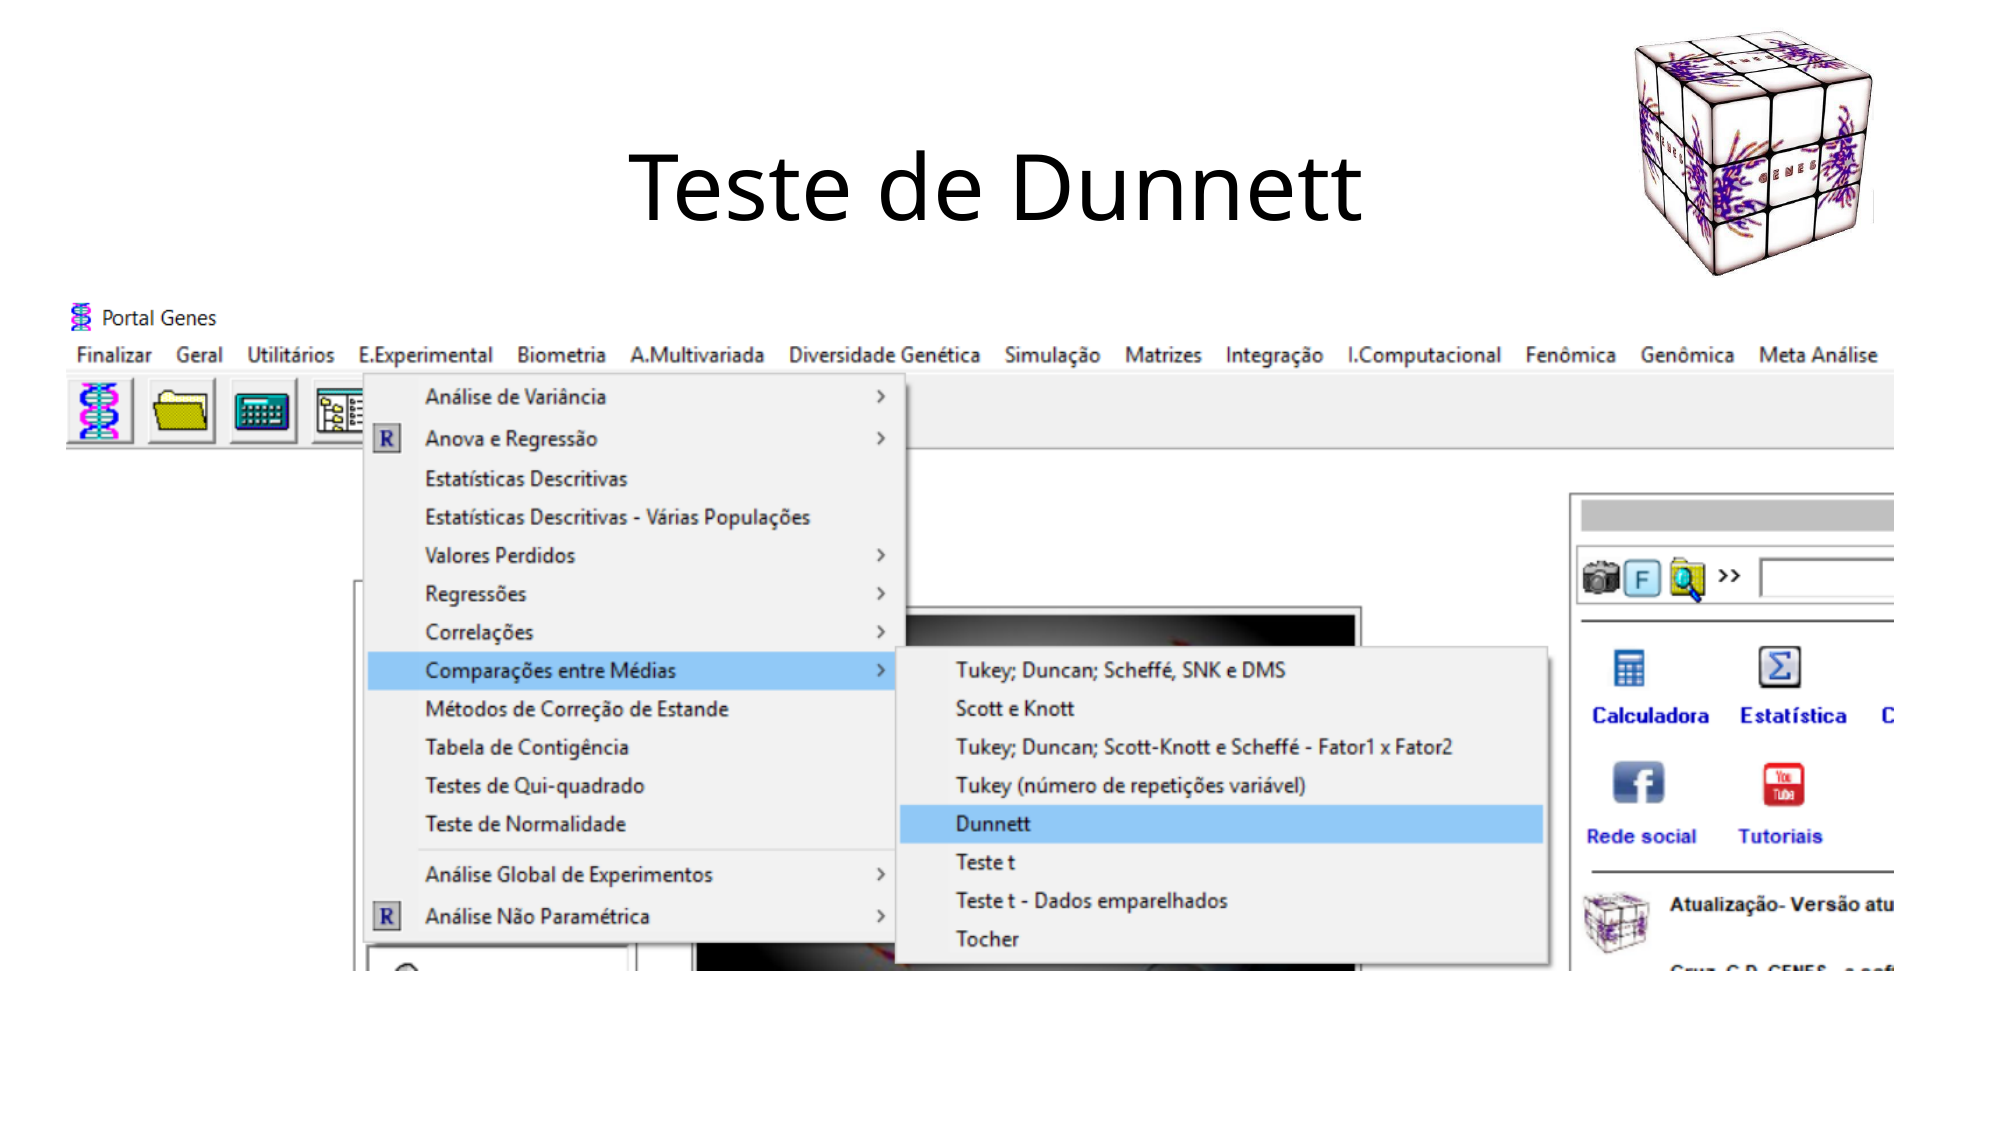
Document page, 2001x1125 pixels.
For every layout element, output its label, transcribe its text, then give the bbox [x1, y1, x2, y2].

picture [1633, 27, 1875, 278]
text_box Teste de Dunnett [133, 82, 1859, 299]
picture [66, 299, 1894, 971]
